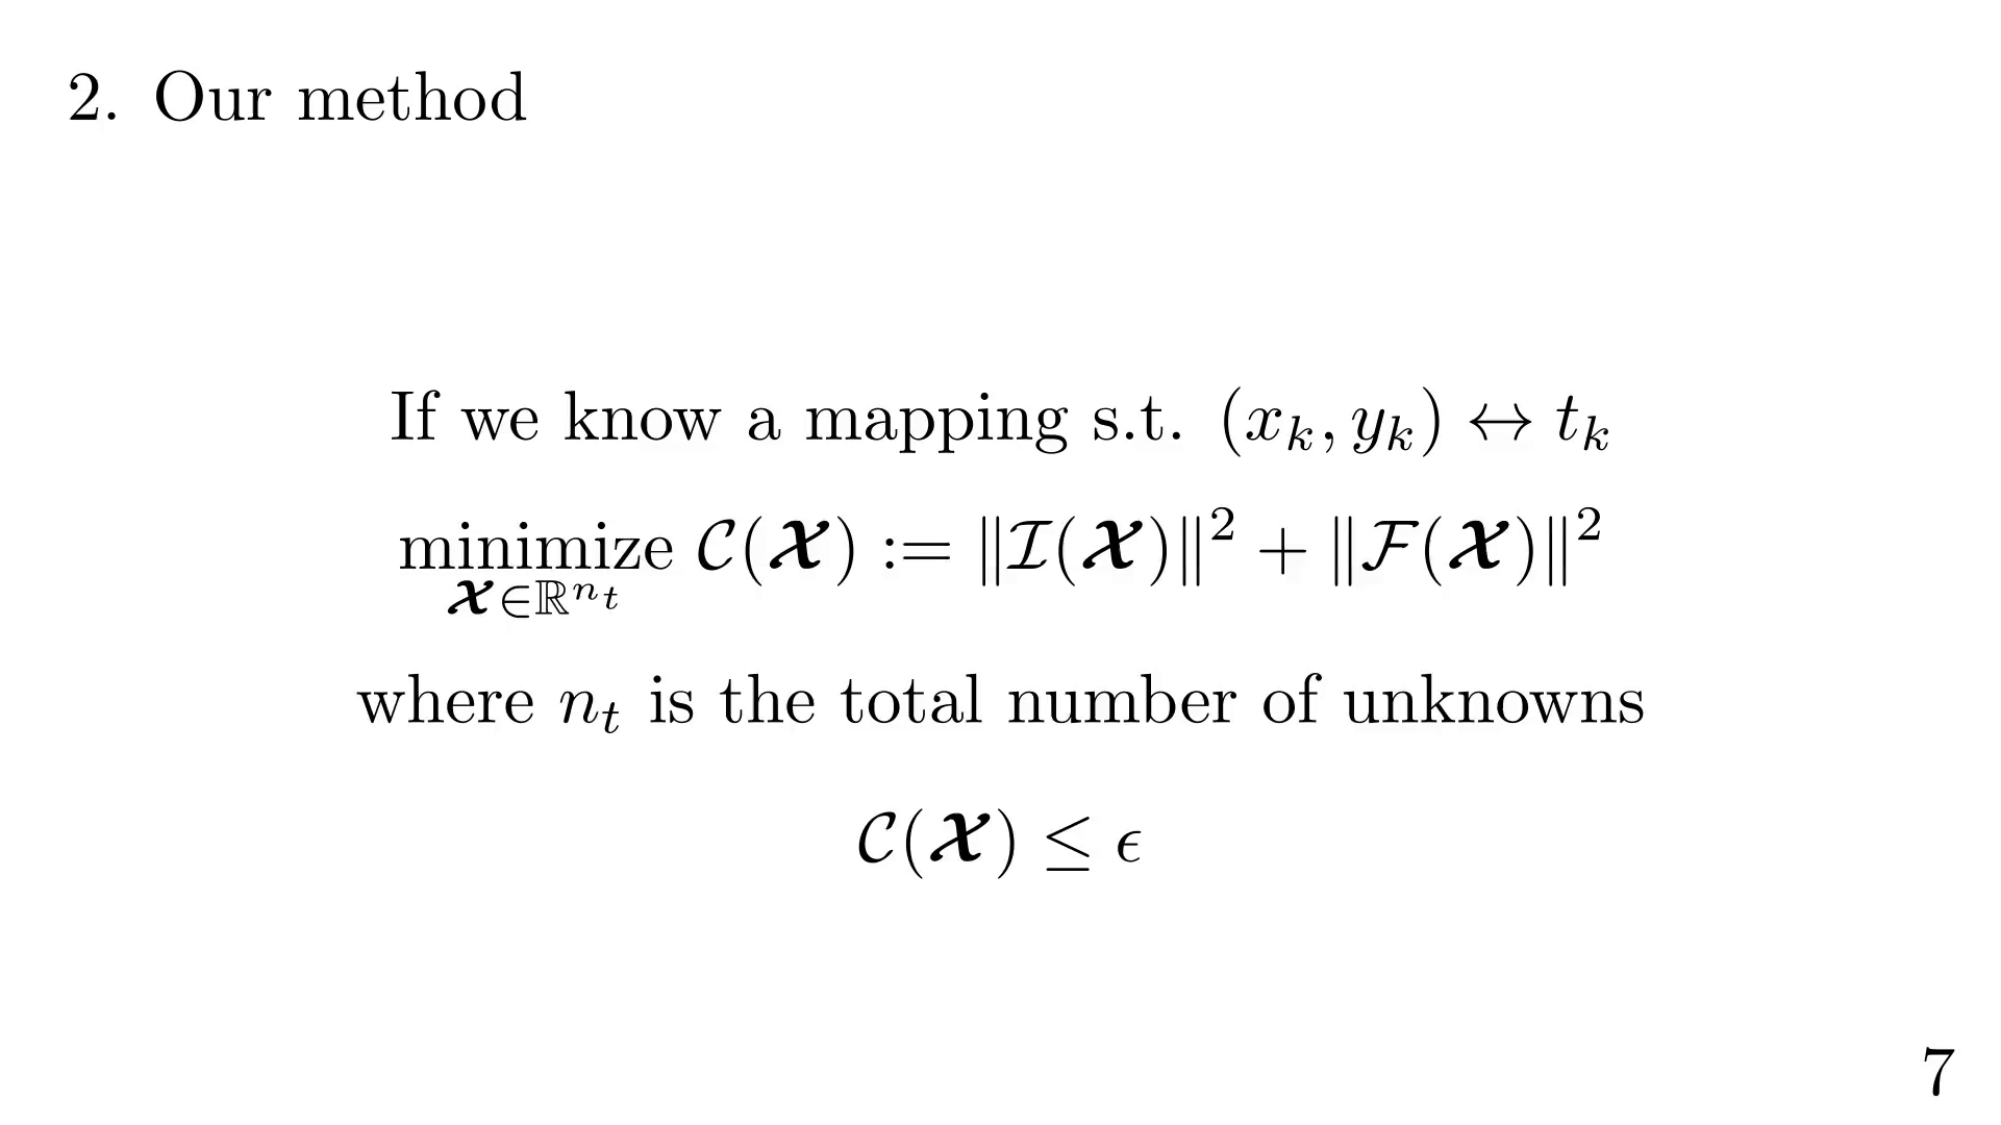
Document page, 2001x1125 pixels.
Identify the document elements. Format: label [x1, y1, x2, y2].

text_box [0, 0, 2000, 1125]
